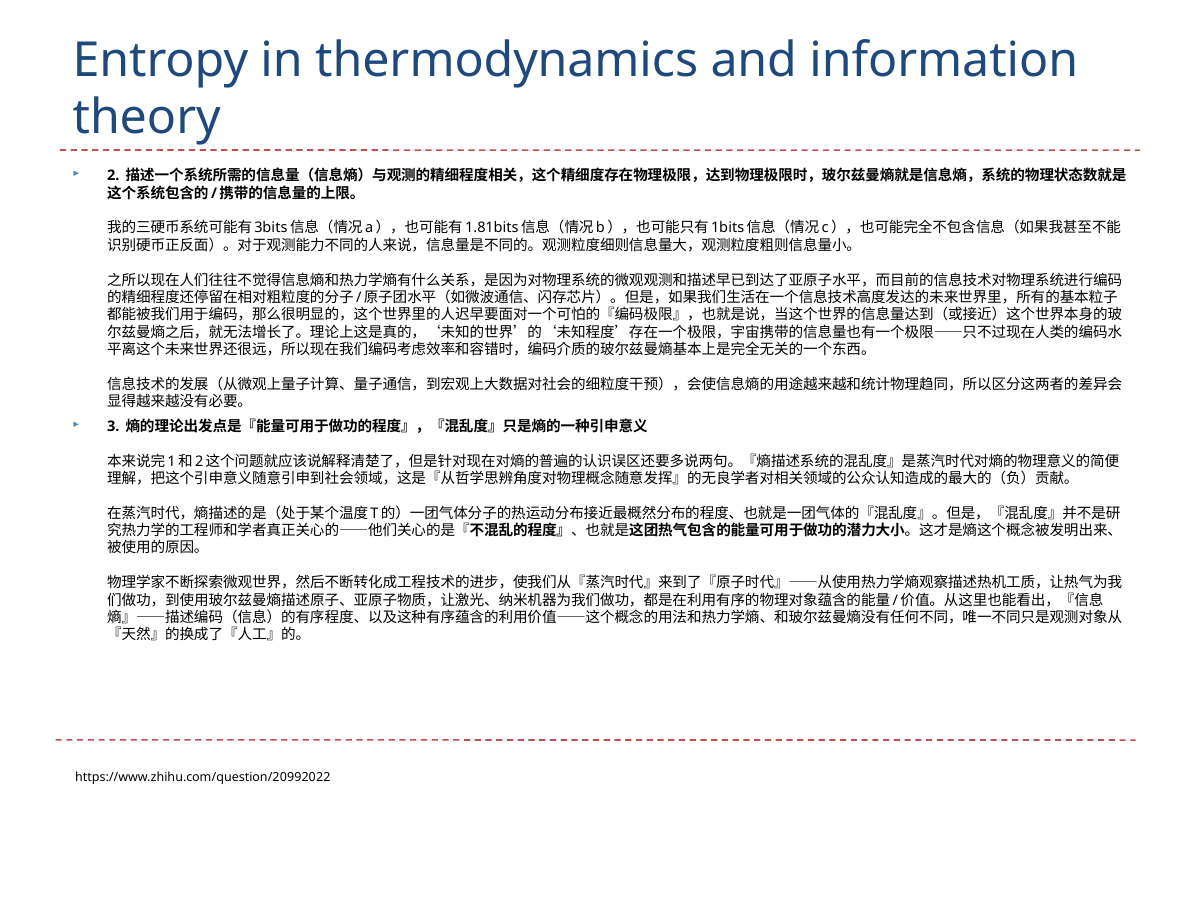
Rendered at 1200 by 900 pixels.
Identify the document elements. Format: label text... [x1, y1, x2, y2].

title Entropy in thermodynamics and information theory [60, 20, 1140, 150]
list https://www.zhihu.com/question/20992022 [62, 762, 1138, 888]
list 2. 描述一个系统所需的信息量（信息熵）与观测的精细程度相关，这个精细度存在物理极限，达到物理极限时，玻尔兹曼熵就是信息熵，系统的物理状态数就是这个系统包含的/携带的信息量的上限。 我的三硬币系统可能有3bits信息（情况a），也可能有1.81bits信息（情况b），也可能只有1bits信息（情况c），也可能完全不包含信息（如果我甚至不能识别硬币正反面）。对于观测能力不同的人来说，信息量是不同的。观测粒度细则信息量大，观测粒度粗则信息量小。 之所以现在人们往往不觉得信息熵和热力学熵有什么关系，是因为对物理系统的微观观测和描述早已到达了亚原子水平，而目前的信息技术对物理系统进行编码的精细程度还停留在相对粗粒度的分子/原子团水平（如微波通信、闪存芯片）。但是，如果我们生活在一个信息技术高度发达的未来世界里，所有的基本粒子都能被我们用于编码，那么很明显的，这个世界里的人迟早要面对一个可怕的『编码极限』，也就是说，当这个世界的信息量达到（或接近）这个世界本身的玻尔兹曼熵之后，就无法增长了。理论上这是真的，‘未知的世界’的‘未知程度’存在一个极限，宇宙携带的信息量也有一个极限——只不过现在人类的编码水平离这个未来世界还很远，所以现在我们编码考虑效率和容错时，编码介质的玻尔兹曼熵基本上是完全无关的一个东西。 信息技术的发展（从微观上量子计算、量子通信，到宏观上大数据对社会的细粒度干预），会使信息熵的用途越来越和统计物理趋同，所以区分这两者的差异会显得越来越没有必要。 3. 熵的理论出发点是『能量可用于做功的程度』，『混乱度』只是熵的一种引申意义 本来说完1和2这个问题就应该说解释清楚了，但是针对现在对熵的普遍的认识误区还要多说两句。『熵描述系统的混乱度』是蒸汽时代对熵的物理意义的简便理解，把这个引申意义随意引申到社会领域，这是『从哲学思辨角度对物理概念随意发挥』的无良学者对相关领域的公众认知造成的最大的（负）贡献。 在蒸汽时代，熵描述的是（处于某个温度T的）一团气体分子的热运动分布接近最概然分布的程度、也就是一团气体的『混乱度』。但是，『混乱度』并不是研究热力学的工程师和学者真正关心的——他们关心的是『不混乱的程度』、也就是这团热气包含的能量可用于做功的潜力大小。这才是熵这个概念被发明出来、被使用的原因。 物理学家不断探索微观世界，然后不断转化成工程技术的进步，使我们从『蒸汽时代』来到了『原子时代』——从使用热力学熵观察描述热机工质，让热气为我们做功，到使用玻尔兹曼熵描述原子、亚原子物质，让激光、纳米机器为我们做功，都是在利用有序的物理对象蕴含的能量/价值。从这里也能看出，『信息熵』——描述编码（信息）的有序程度、以及这种有序蕴含的利用价值——这个概念的用法和热力学熵、和玻尔兹曼熵没有任何不同，唯一不同只是观测对象从『天然』的换成了『人工』的。 [60, 159, 1140, 730]
